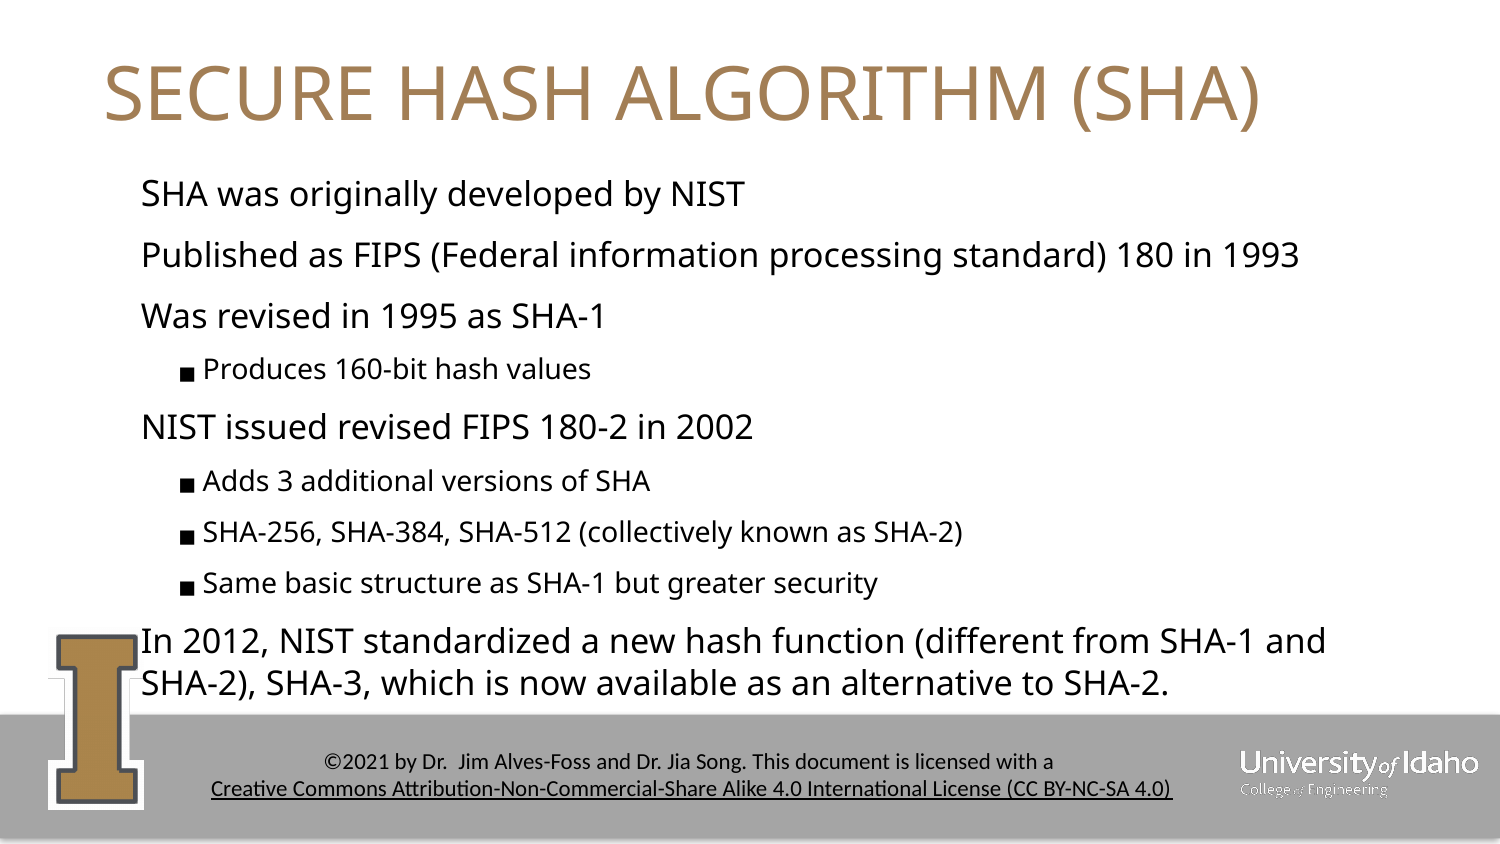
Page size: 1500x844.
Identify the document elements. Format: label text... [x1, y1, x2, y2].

picture [1118, 658, 1500, 844]
list SHA was originally developed by NIST Published as FIPS (Federal information processing standard) 180 in 1993 Was revised in 1995 as SHA-1 Produces 160-bit hash values NIST issued revised FIPS 180-2 in 2002 Adds 3 additional versions of SHA SHA-256, SHA-384, SHA-512 (collectively known as SHA-2) Same basic structure as SHA-1 but greater security In 2012, NIST standardized a new hash function (different from SHA-1 and SHA-2), SHA-3, which is now available as an alternative to SHA-2. [140, 169, 1397, 760]
picture [48, 627, 144, 810]
title SECURE HASH ALGORITHM (SHA) [103, 44, 1397, 158]
